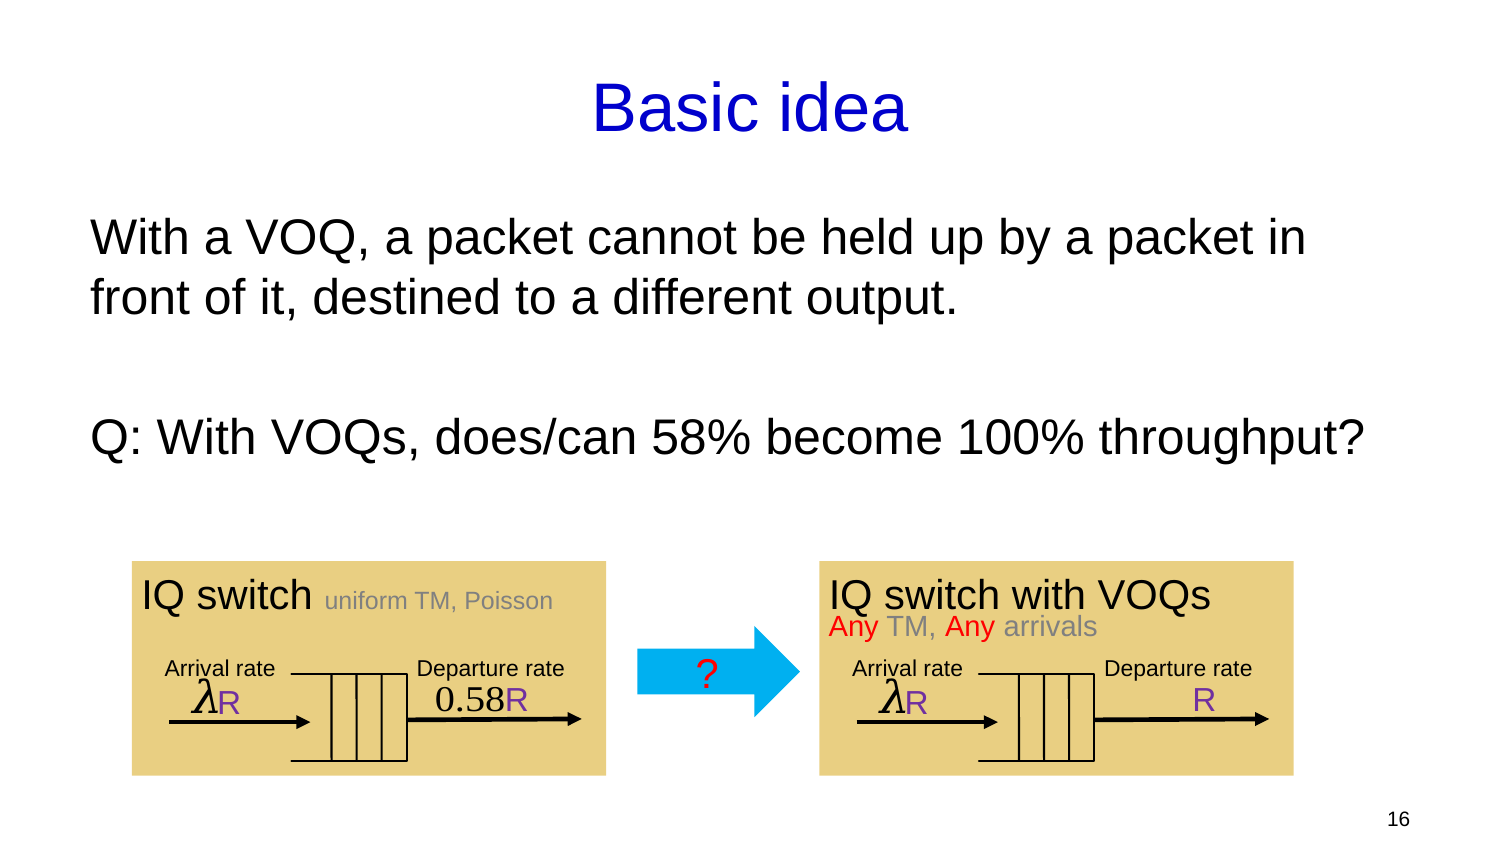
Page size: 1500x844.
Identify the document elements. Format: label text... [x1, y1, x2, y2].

list With a VOQ, a packet cannot be held up by a packet in front of it, destined to a different output. Q: With VOQs, does/can 58% become 100% throughput? [75, 196, 1425, 754]
slide_number 16 [1074, 797, 1426, 844]
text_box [812, 559, 1294, 776]
text_box ? [637, 625, 800, 718]
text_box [124, 559, 607, 776]
title Basic idea [75, 33, 1425, 175]
